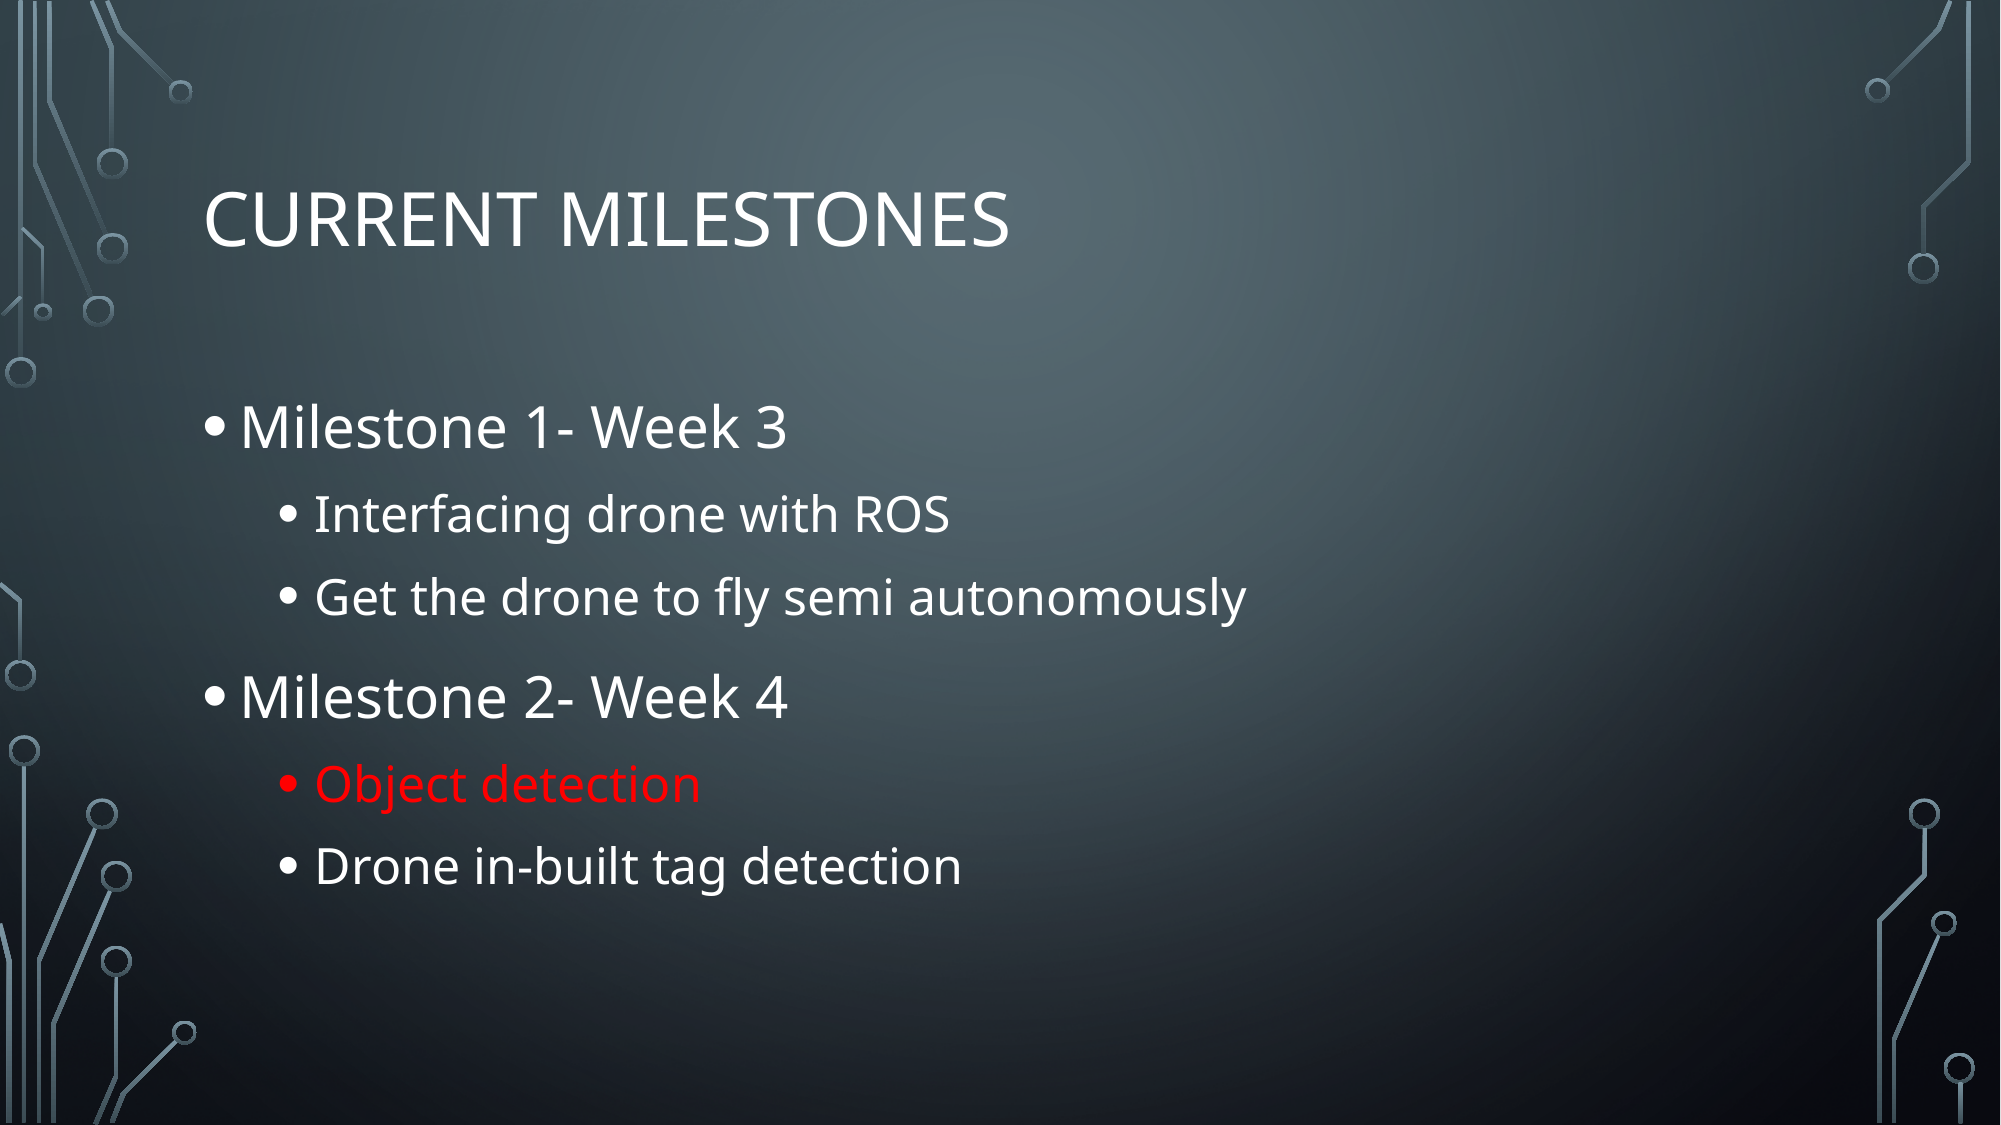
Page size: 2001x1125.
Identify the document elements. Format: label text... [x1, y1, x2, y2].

list Milestone 1- Week 3 Interfacing drone with ROS Get the drone to fly semi autonomously Milestone 2- Week 4 Object detection Drone in-built tag detection [187, 369, 1813, 950]
title Current milestones [187, 101, 1813, 344]
